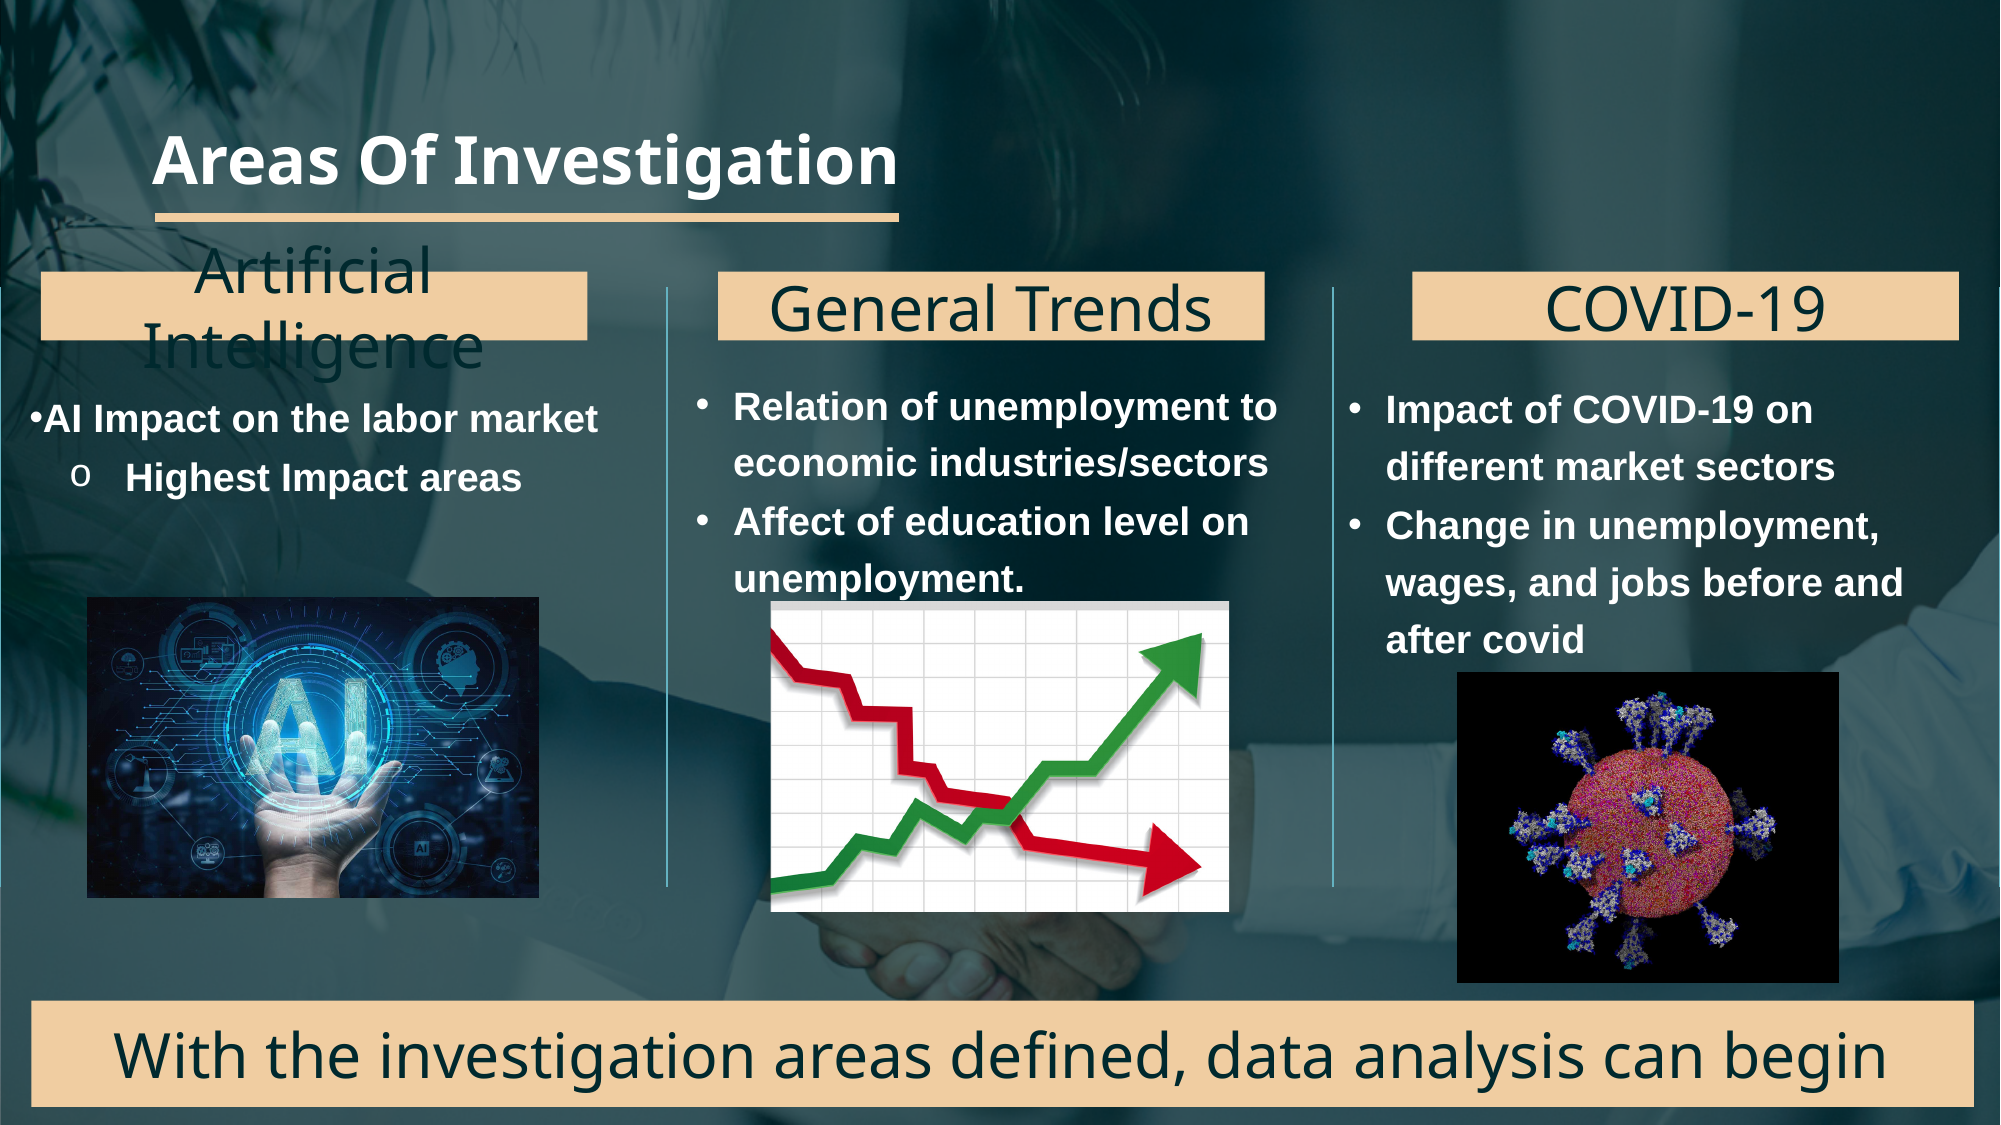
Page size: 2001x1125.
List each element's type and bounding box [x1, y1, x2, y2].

picture [1457, 672, 1839, 983]
picture [87, 597, 539, 898]
picture [770, 601, 1230, 912]
list [0, 0, 2000, 1125]
